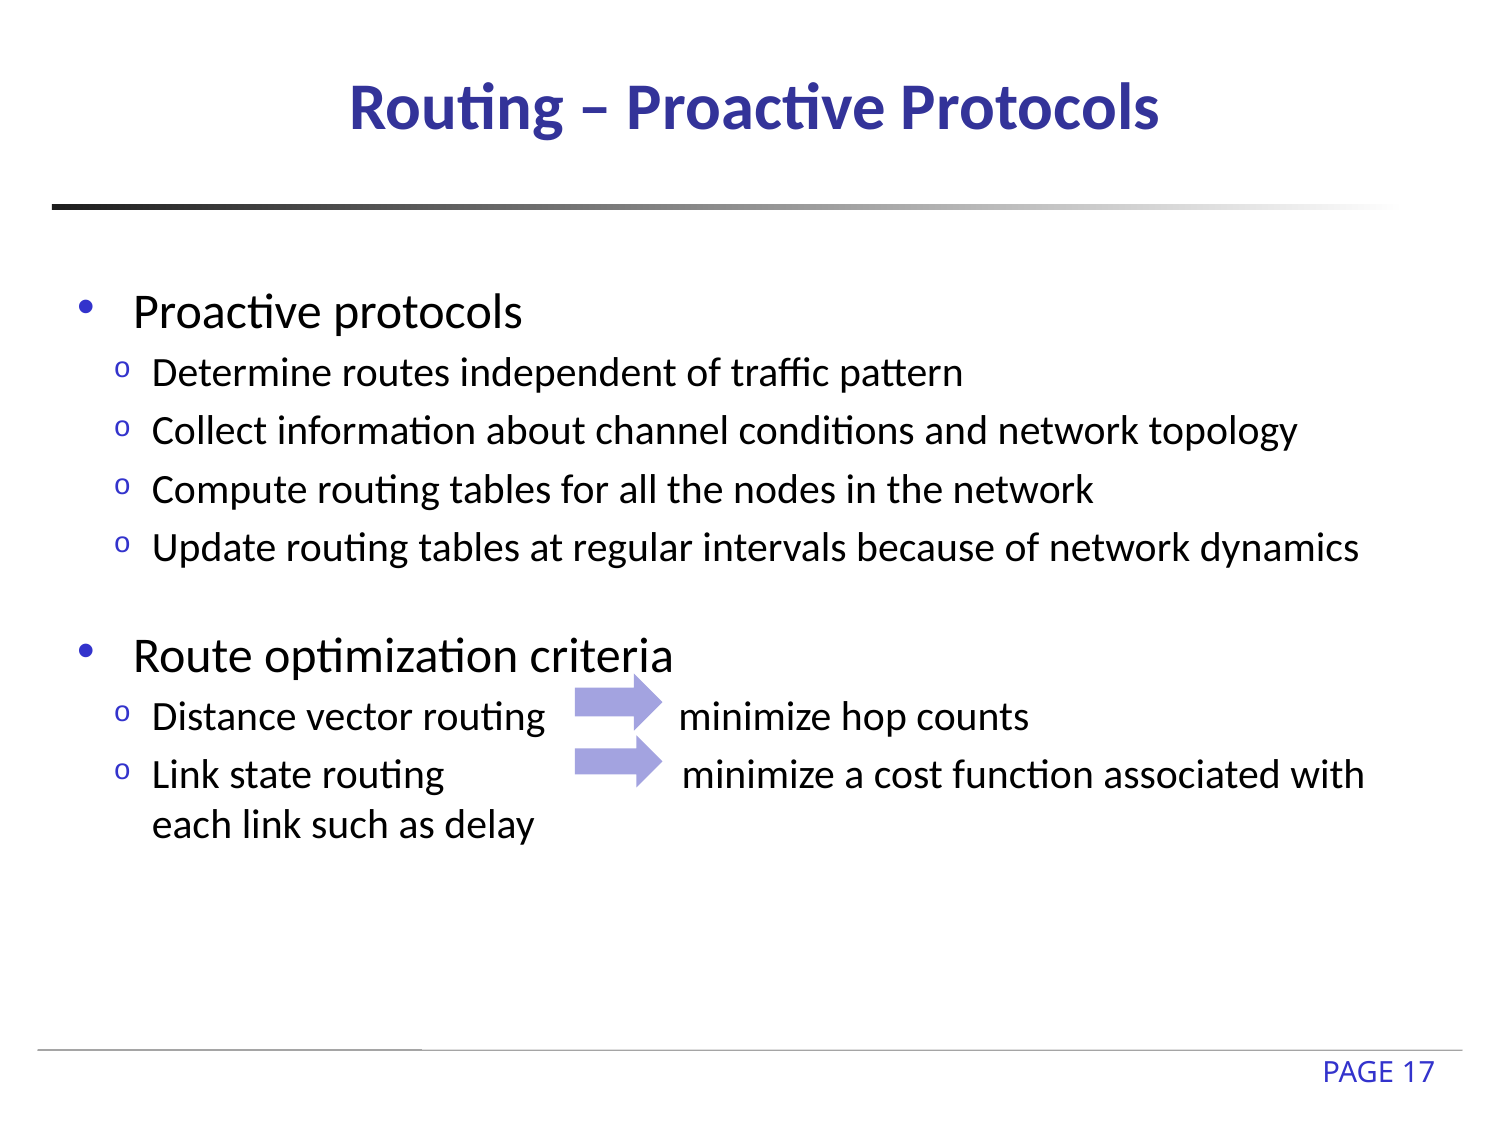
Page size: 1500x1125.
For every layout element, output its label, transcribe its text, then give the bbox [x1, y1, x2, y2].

title Routing – Proactive Protocols [24, 24, 1500, 151]
text_box [574, 735, 663, 788]
text_box [574, 673, 663, 731]
text_box Proactive protocols Determine routes independent of traffic pattern Collect information about channel conditions and network topology Compute routing tables for all the nodes in the network Update routing tables at regular intervals because of network dynamics Route optimization criteria Distance vector routing minimize hop counts Link state routing minimize a cost function associated with each link such as delay [62, 237, 1407, 975]
